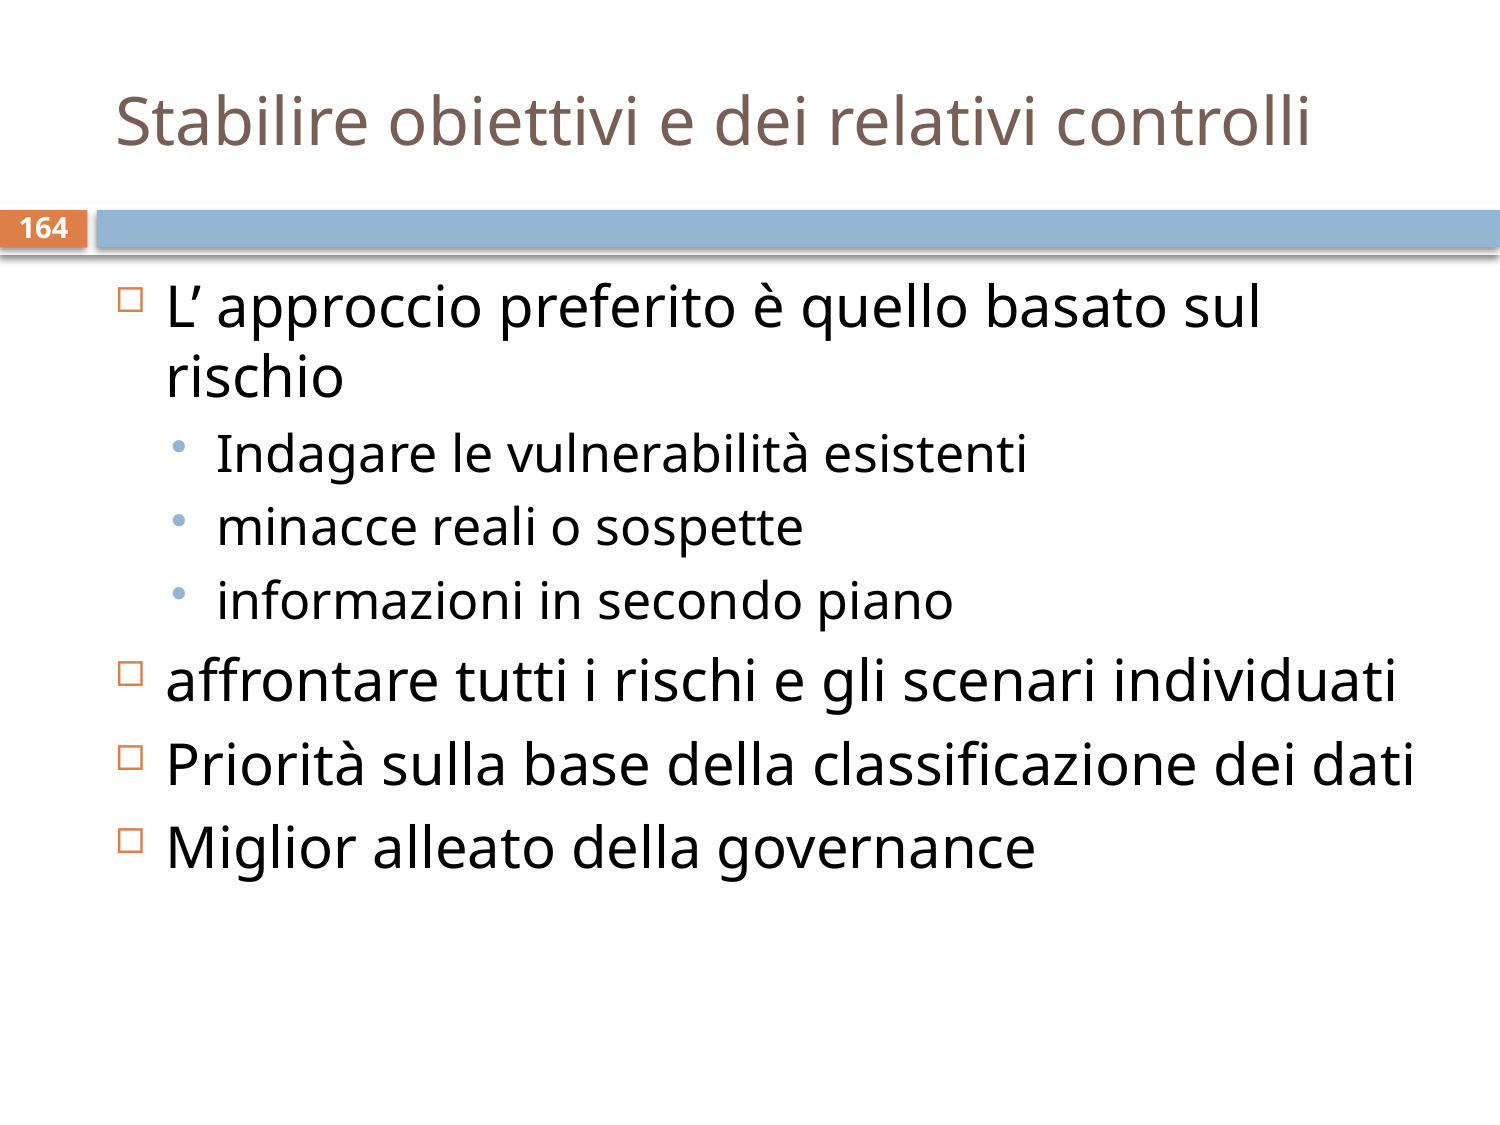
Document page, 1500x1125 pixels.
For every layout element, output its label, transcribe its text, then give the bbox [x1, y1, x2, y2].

slide_number 164 [0, 208, 88, 249]
title Stabilire obiettivi e dei relativi controlli [100, 37, 1438, 200]
list L’ approccio preferito è quello basato sul rischio Indagare le vulnerabilità esistenti minacce reali o sospette informazioni in secondo piano affrontare tutti i rischi e gli scenari individuati Priorità sulla base della classificazione dei dati Miglior alleato della governance [100, 262, 1438, 1000]
